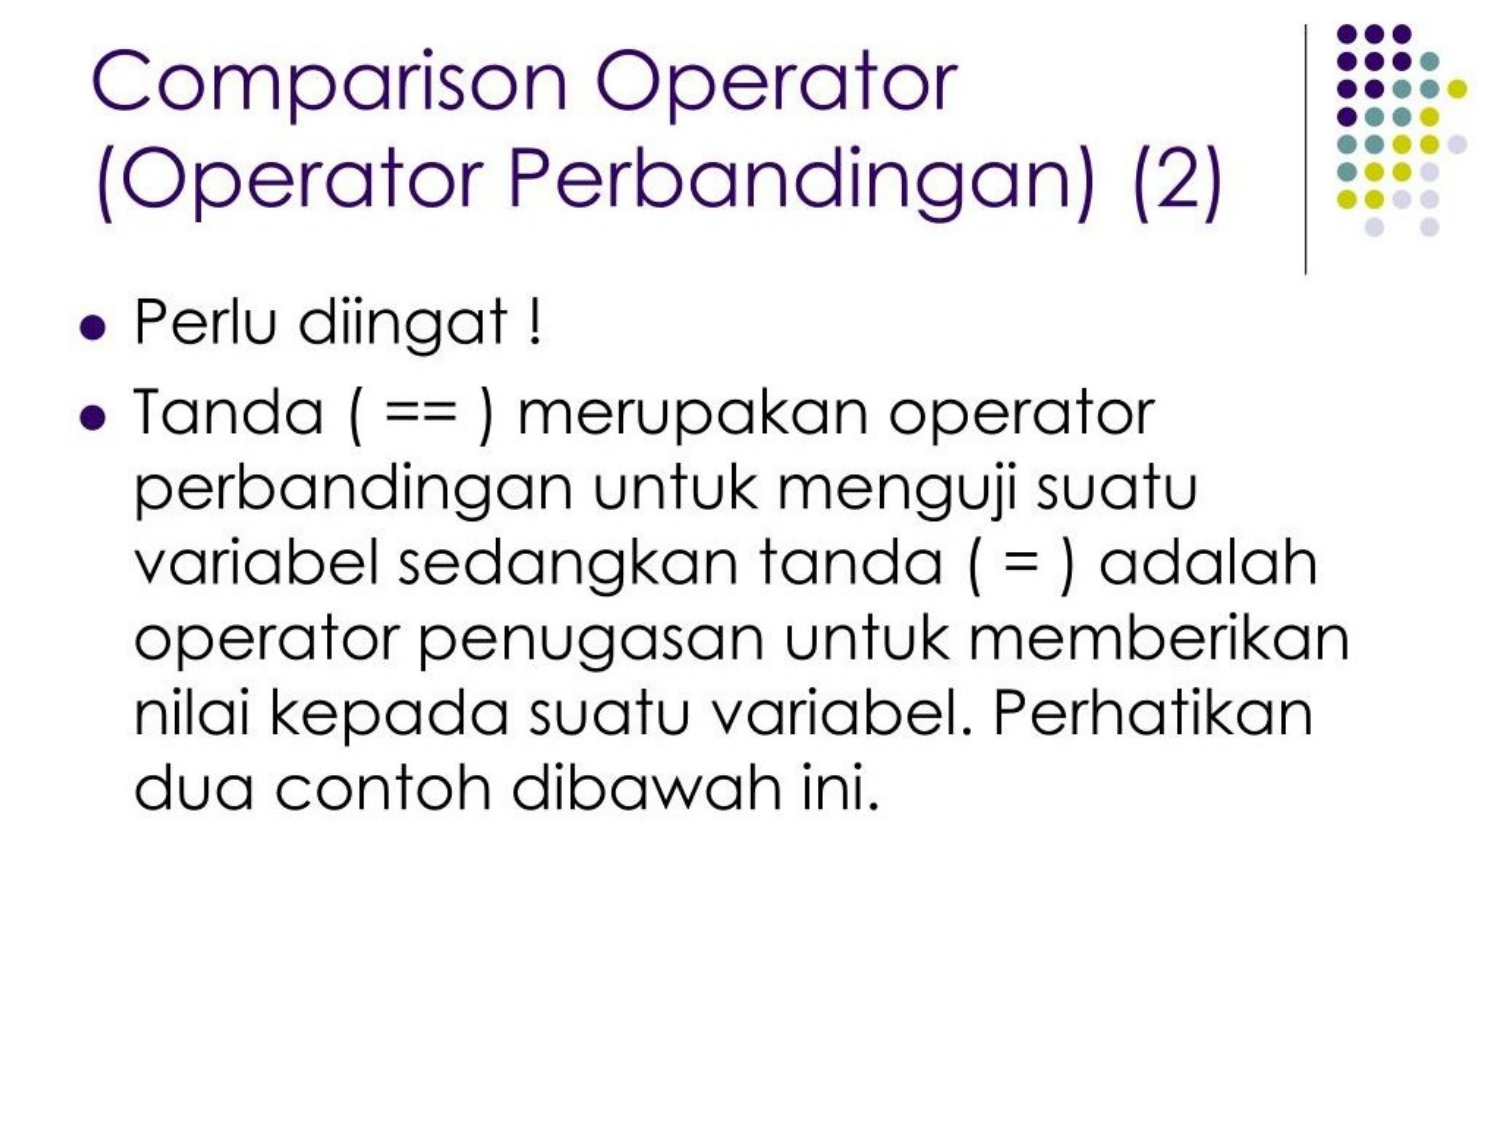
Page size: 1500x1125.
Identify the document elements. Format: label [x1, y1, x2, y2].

picture [68, 20, 1479, 821]
